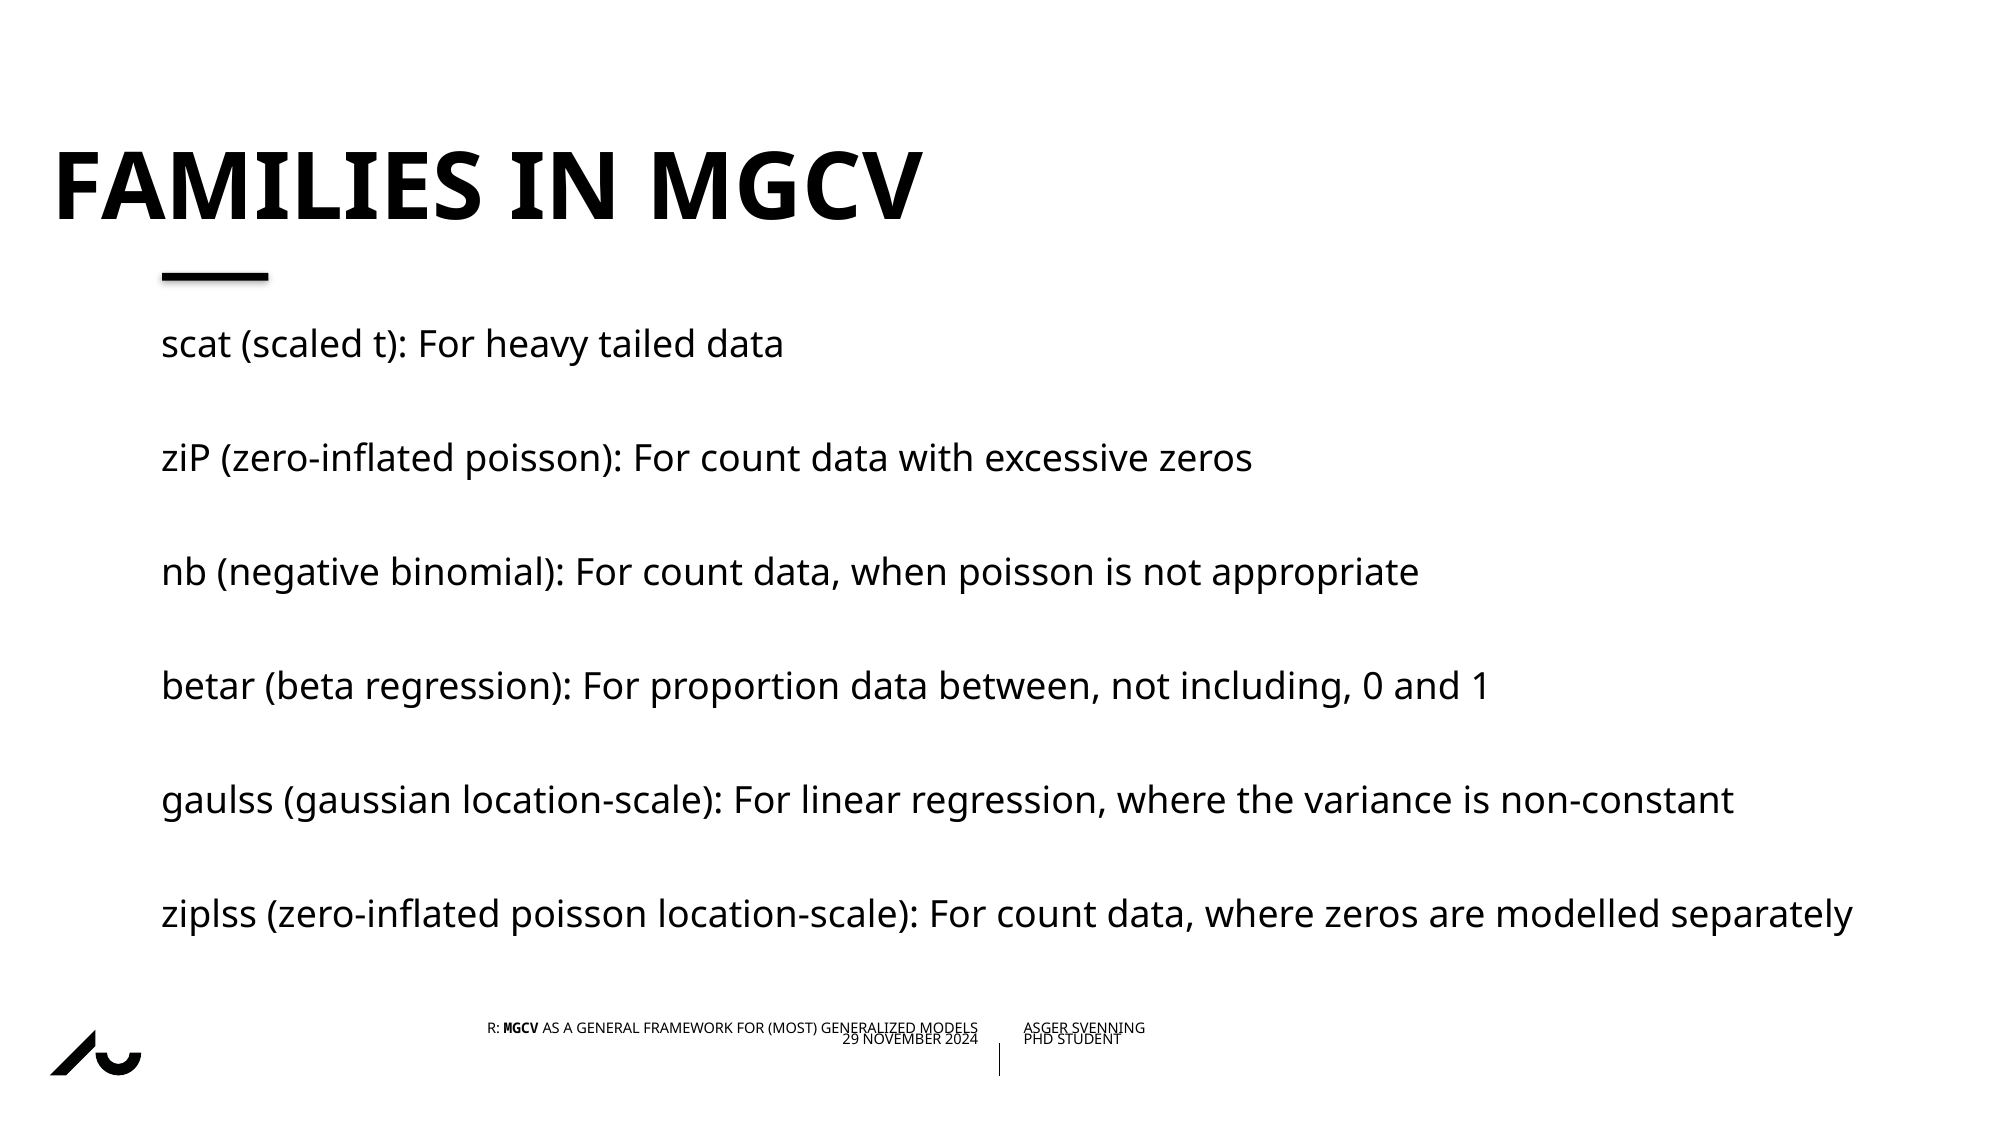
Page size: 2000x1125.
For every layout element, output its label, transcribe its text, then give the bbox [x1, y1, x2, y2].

list scat (scaled t): For heavy tailed data ziP (zero-inflated poisson): For count data with excessive zeros nb (negative binomial): For count data, when poisson is not appropriate betar (beta regression): For proportion data between, not including, 0 and 1 gaulss (gaussian location-scale): For linear regression, where the variance is non-constant ziplss (zero-inflated poisson location-scale): For count data, where zeros are modelled separately [160, 321, 1922, 968]
title Families in MGCV [51, 24, 1948, 240]
